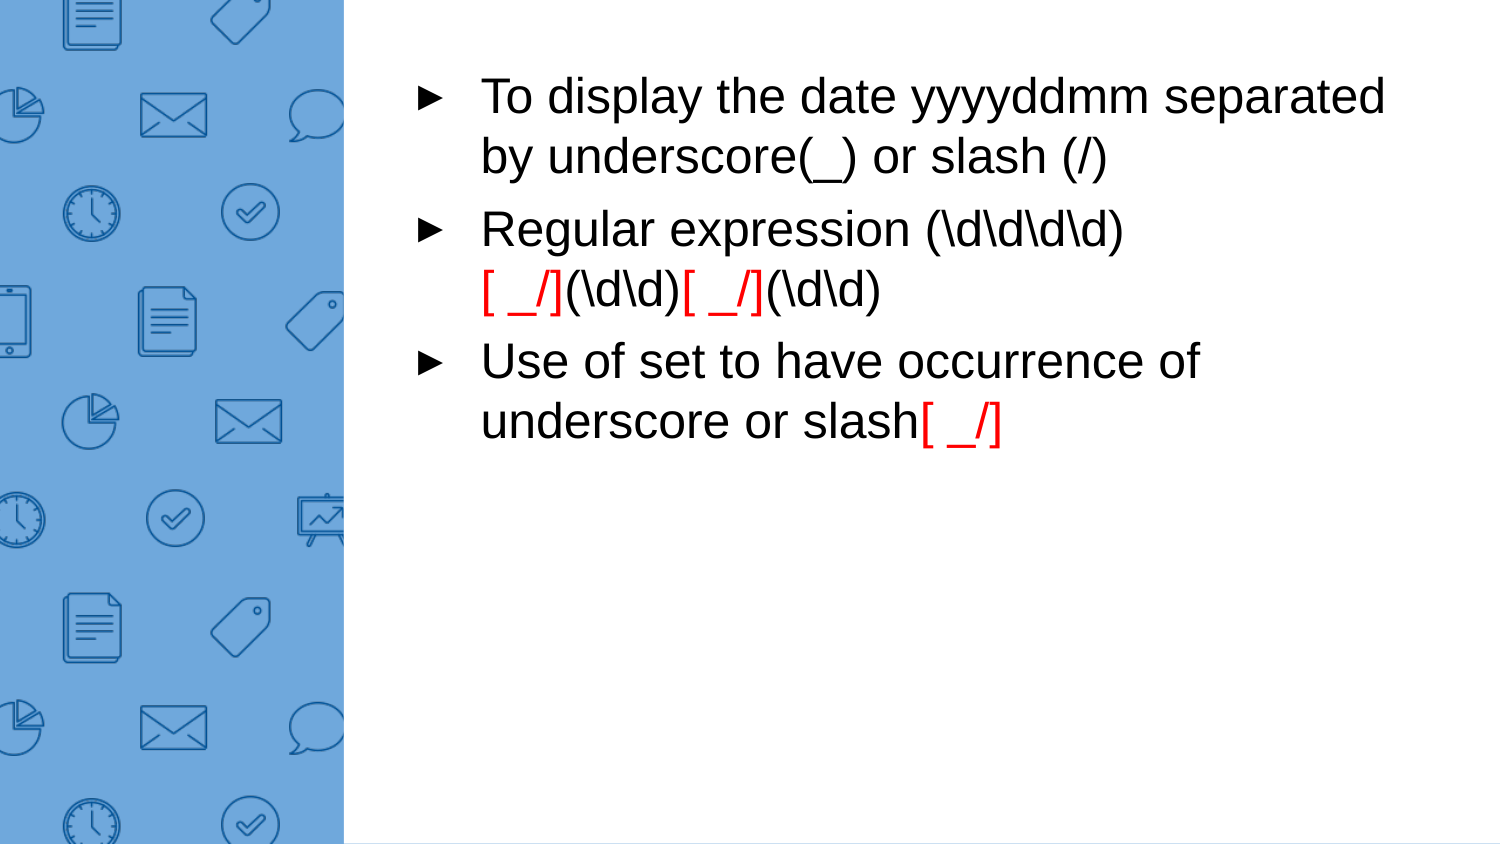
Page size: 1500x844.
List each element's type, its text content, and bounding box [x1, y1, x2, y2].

list To display the date yyyyddmm separated by underscore(_) or slash (/) Regular expression (\d\d\d\d) [ _/](\d\d)[ _/](\d\d) Use of set to have occurrence of underscore or slash[ _/] [390, 48, 1425, 814]
picture [0, 0, 343, 844]
